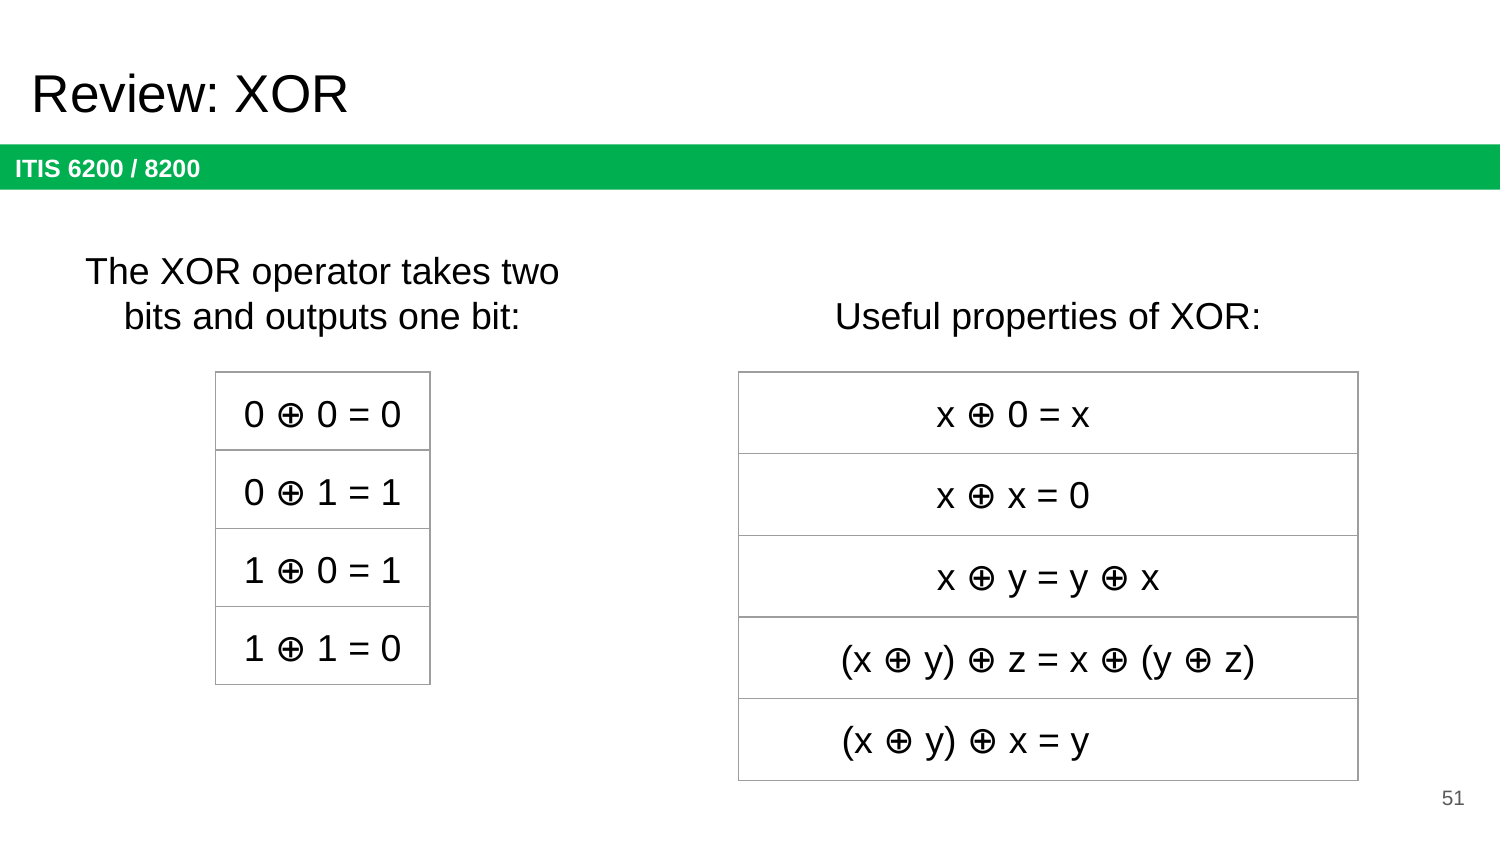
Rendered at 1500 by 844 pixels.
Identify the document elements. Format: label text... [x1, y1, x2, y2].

table_cell 1 ⊕ 0 = 1 [216, 529, 429, 606]
table_cell (x ⊕ y) ⊕ z = x ⊕ (y ⊕ z) [739, 618, 1357, 698]
text_box Useful properties of XOR: [738, 277, 1358, 353]
slide_number 51 [1389, 764, 1480, 830]
table_cell 0 ⊕ 1 = 1 [216, 451, 429, 528]
table_cell x ⊕ x = 0 [739, 454, 1357, 535]
table_cell (x ⊕ y) ⊕ x = y [739, 699, 1357, 780]
table_cell x ⊕ y = y ⊕ x [739, 536, 1357, 616]
table_header 0 ⊕ 0 = 0 [216, 373, 429, 449]
text_box The XOR operator takes two bits and outputs one bit: [54, 231, 591, 352]
title Review: XOR [16, 44, 1415, 139]
table_cell 1 ⊕ 1 = 0 [216, 607, 429, 684]
table_header x ⊕ 0 = x [739, 373, 1357, 453]
